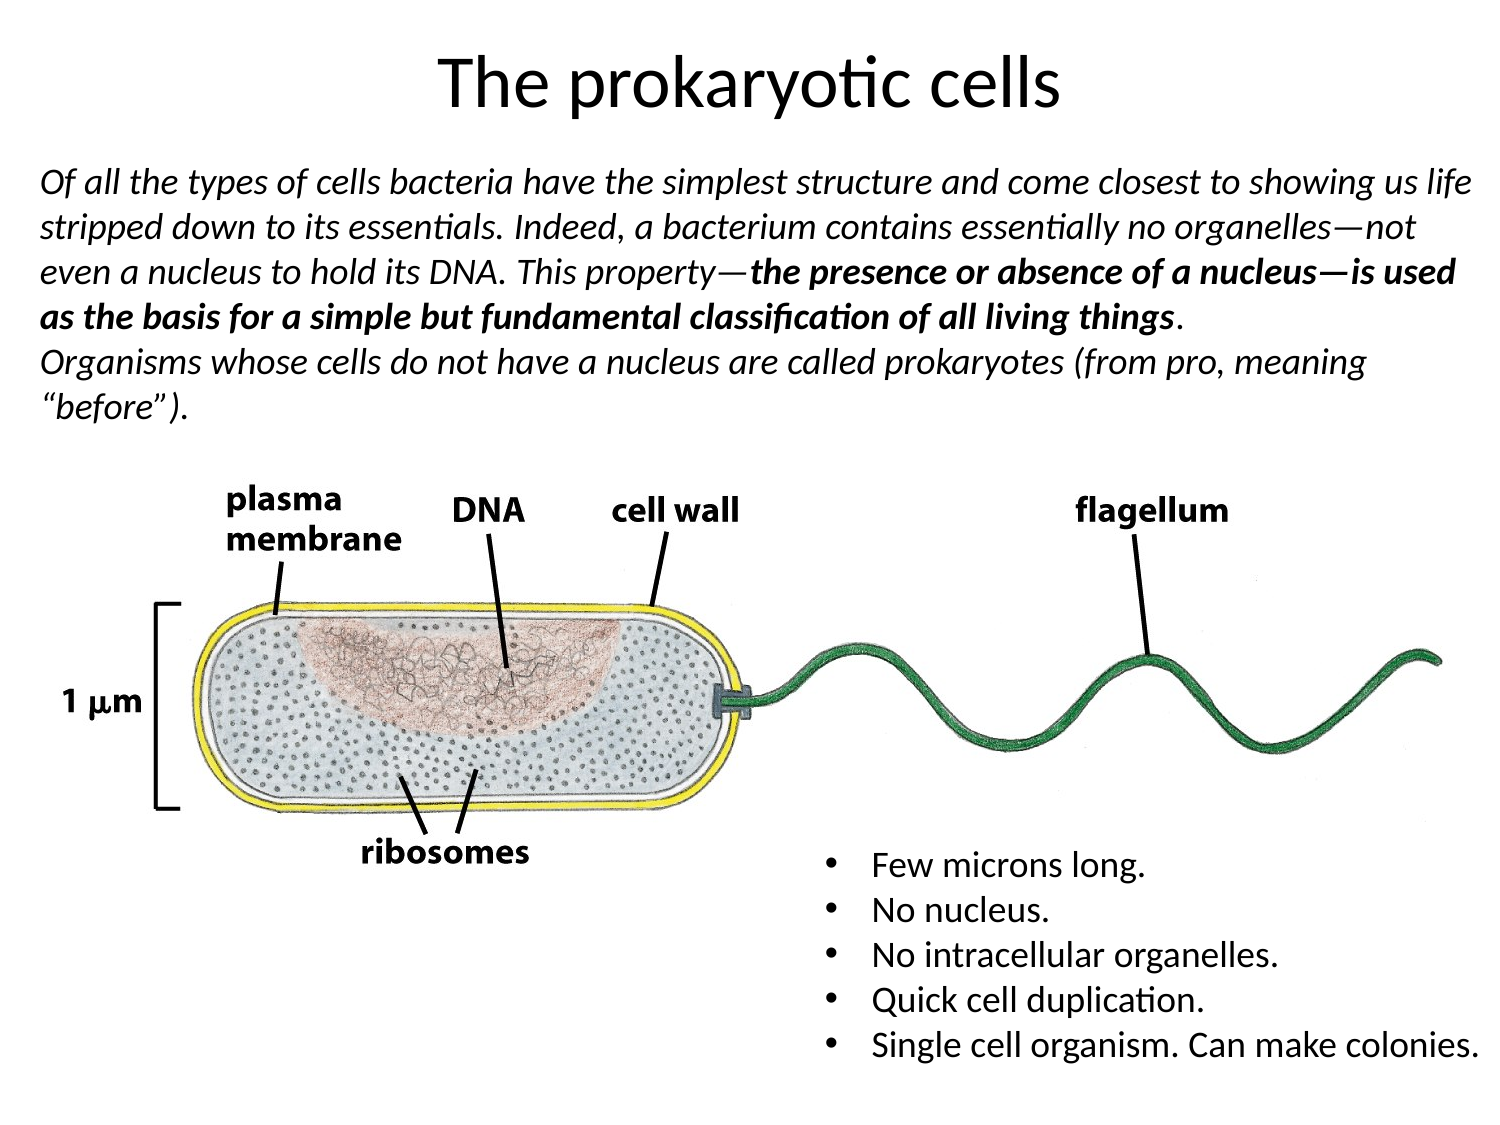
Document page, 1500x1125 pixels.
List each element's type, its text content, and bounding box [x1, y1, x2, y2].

text_box Of all the types of cells bacteria have the simplest structure and come closest to showing us life stripped down to its essentials. Indeed, a bacterium contains essentially no organelles—not even a nucleus to hold its DNA. This property—the presence or absence of a nucleus—is used as the basis for a simple but fundamental classification of all living things. Organisms whose cells do not have a nucleus are called prokaryotes (from pro, meaning “before”). [24, 149, 1500, 480]
text_box The prokaryotic cells [0, 24, 1500, 130]
text_box Few microns long. No nucleus. No intracellular organelles. Quick cell duplication. Single cell organism. Can make colonies. [809, 832, 1496, 1073]
picture [49, 469, 1450, 884]
